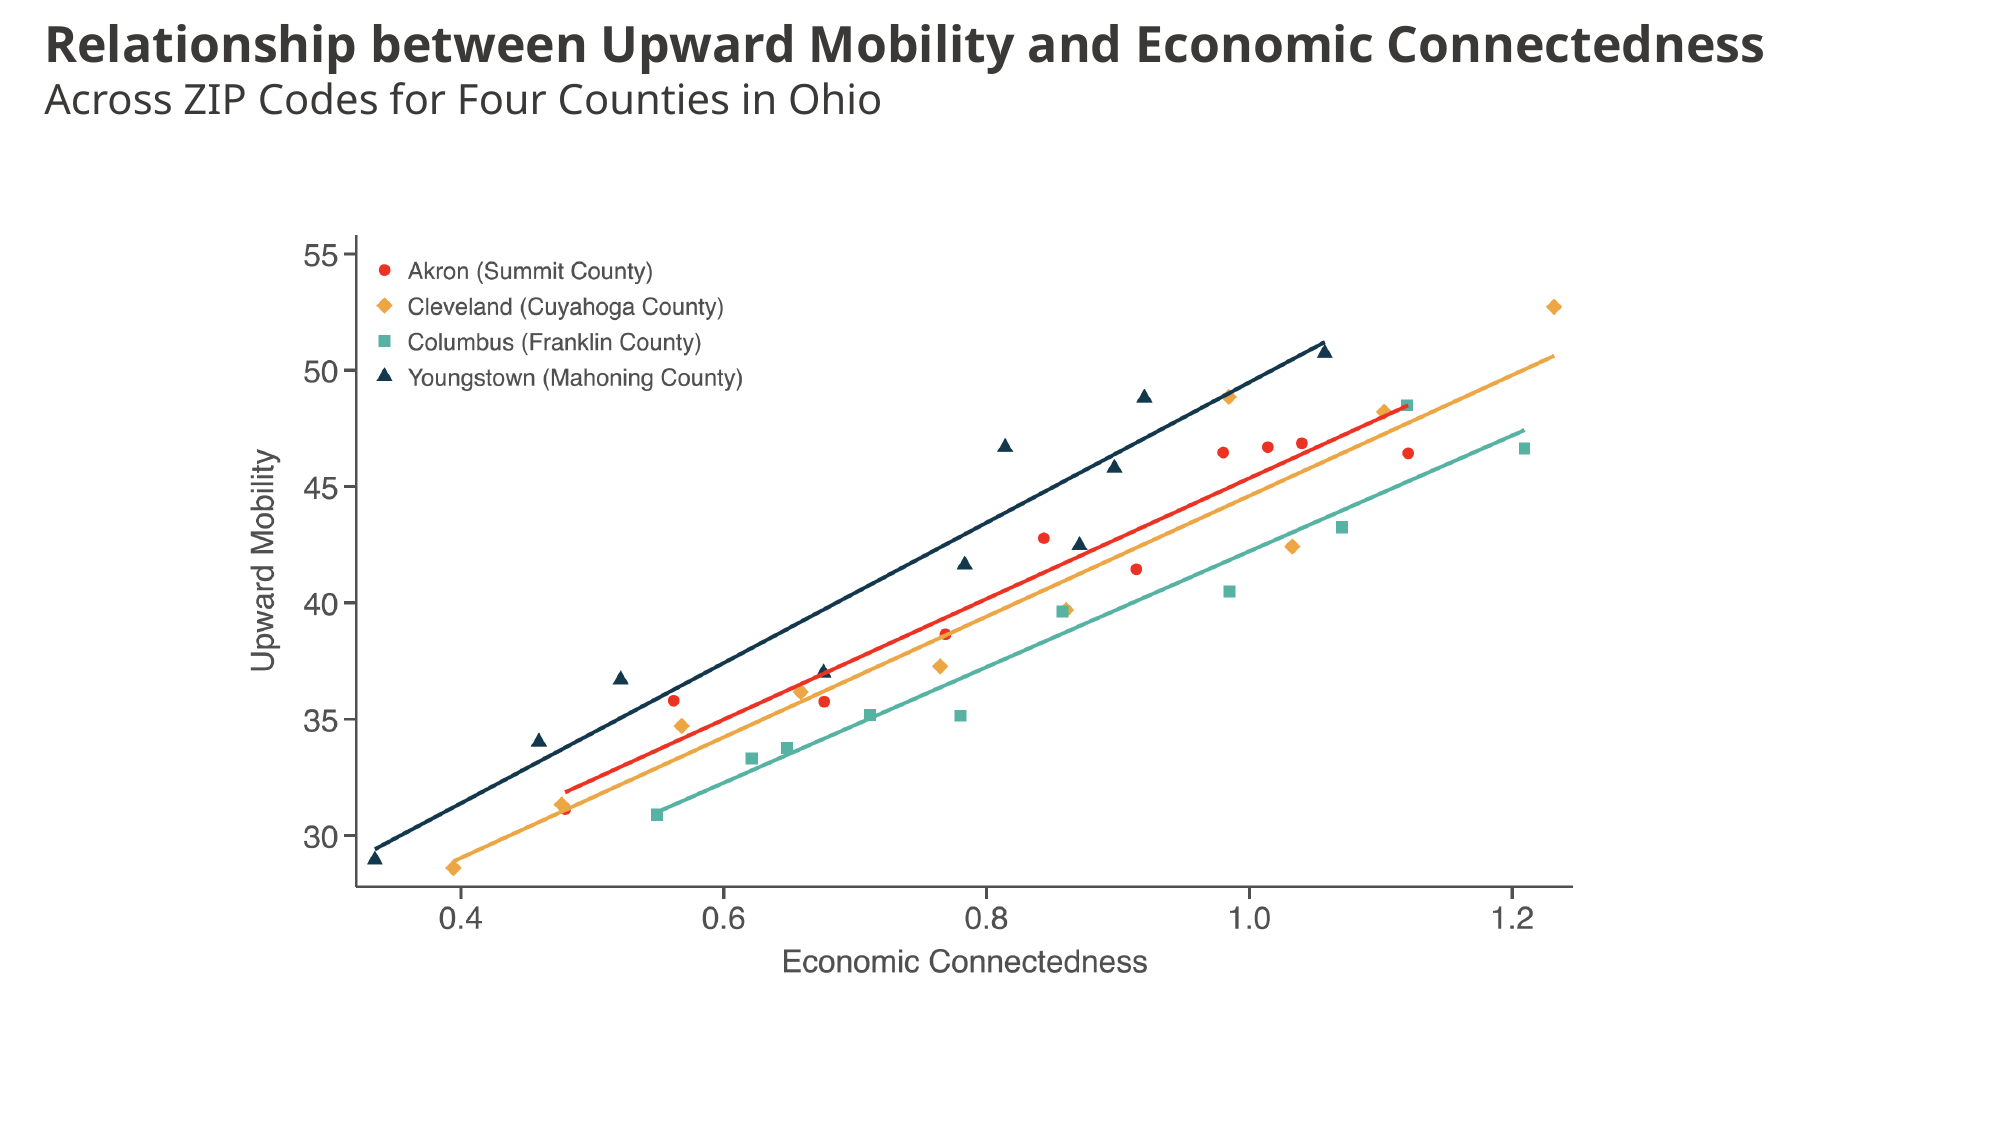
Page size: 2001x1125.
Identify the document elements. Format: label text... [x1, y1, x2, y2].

text_box Relationship between Upward Mobility and Economic Connectedness Across ZIP Codes for Four Counties in Ohio [44, 12, 1990, 123]
picture [187, 193, 1709, 1011]
